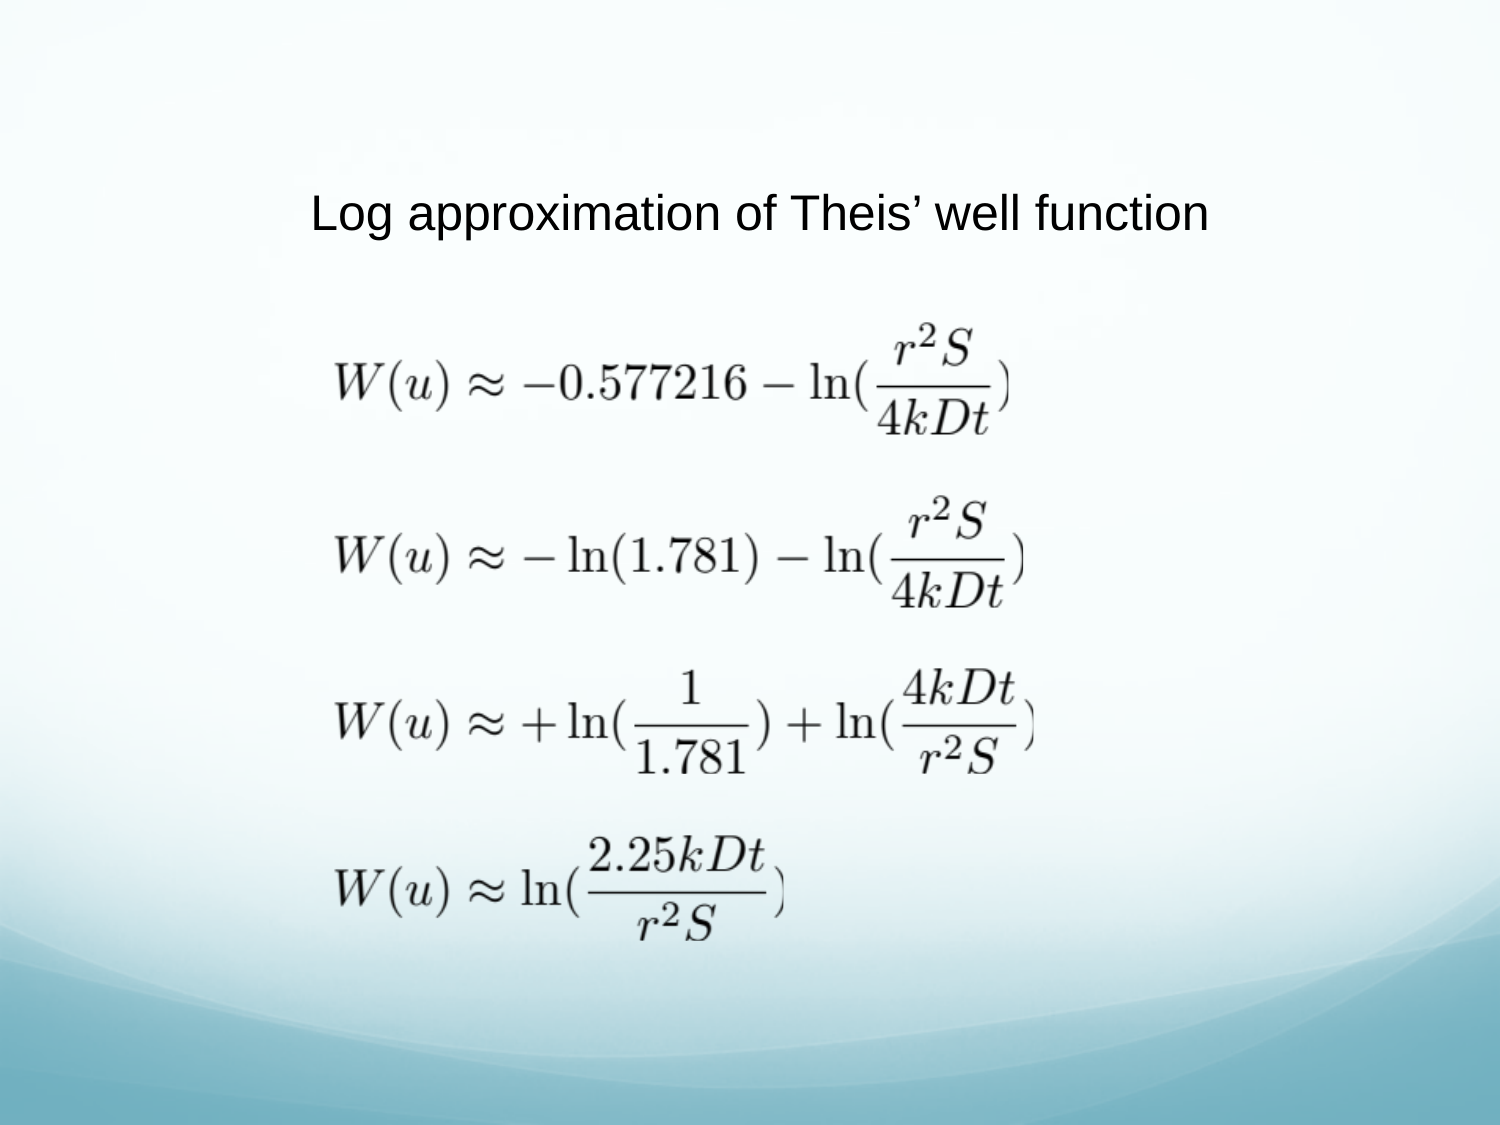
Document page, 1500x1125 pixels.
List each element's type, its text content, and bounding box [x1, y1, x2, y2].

picture [332, 667, 1034, 775]
picture [332, 494, 1024, 608]
picture [332, 321, 1009, 435]
picture [332, 833, 784, 941]
text_box Log approximation of Theis’ well function [295, 172, 1226, 248]
